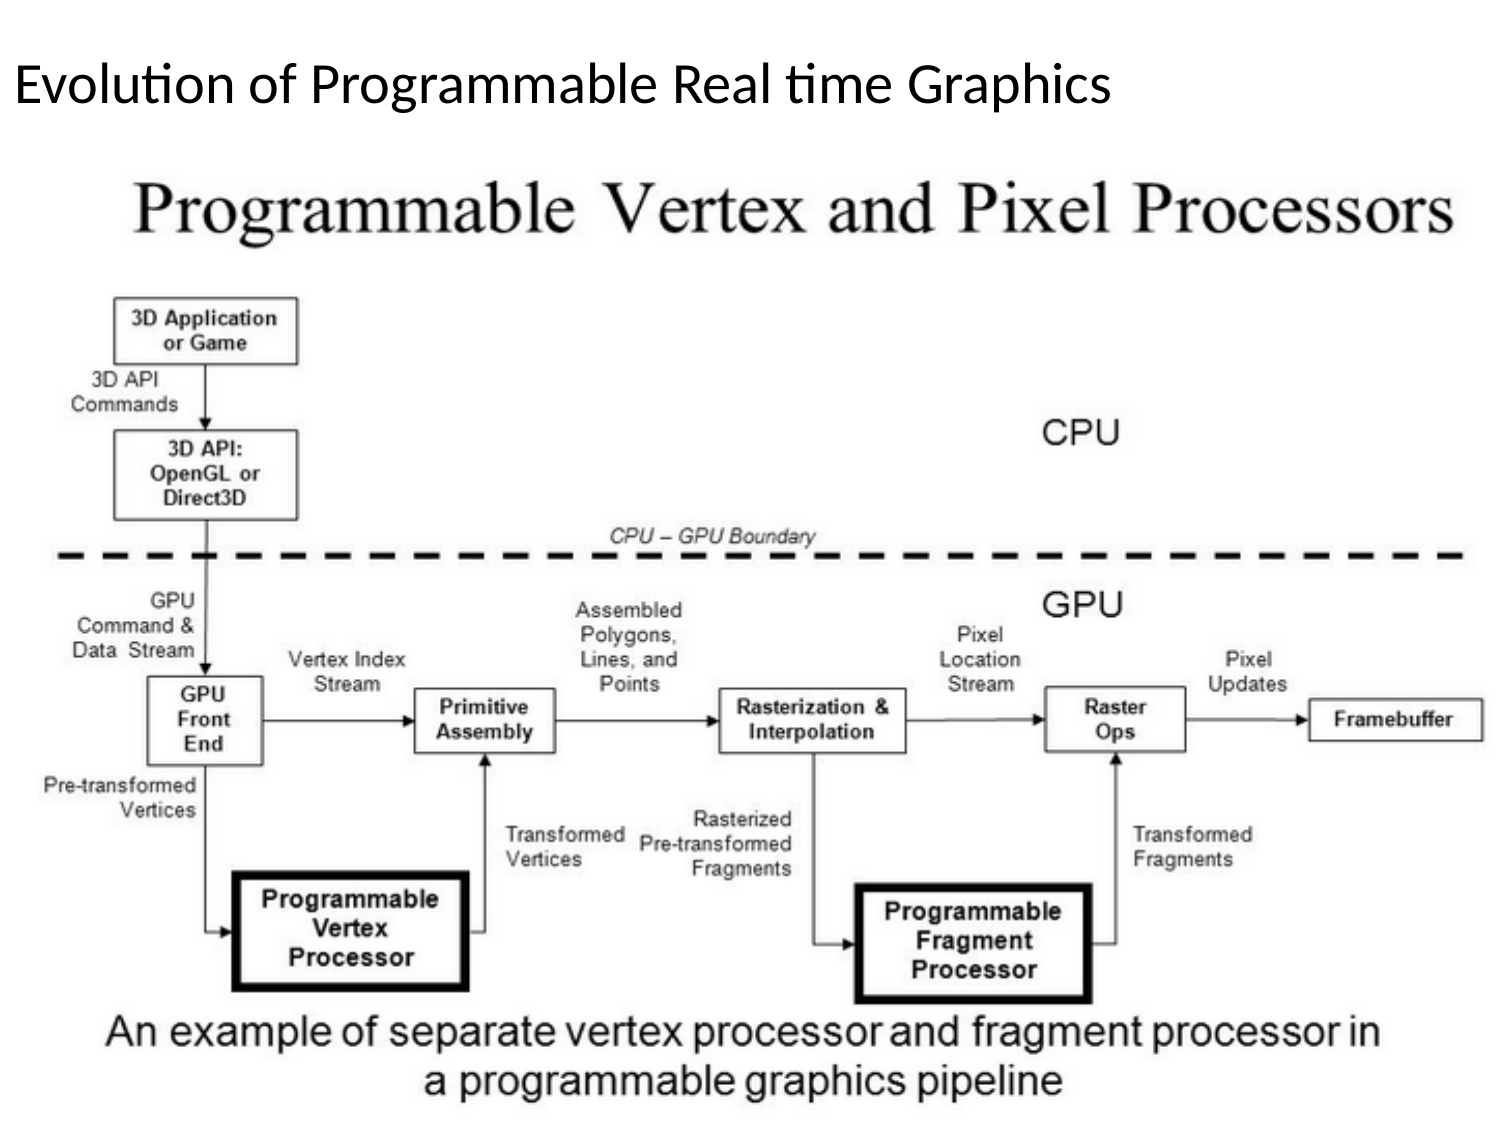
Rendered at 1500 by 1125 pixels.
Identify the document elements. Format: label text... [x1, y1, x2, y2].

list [37, 149, 1500, 1125]
text_box Evolution of Programmable Real time Graphics [0, 37, 1150, 123]
